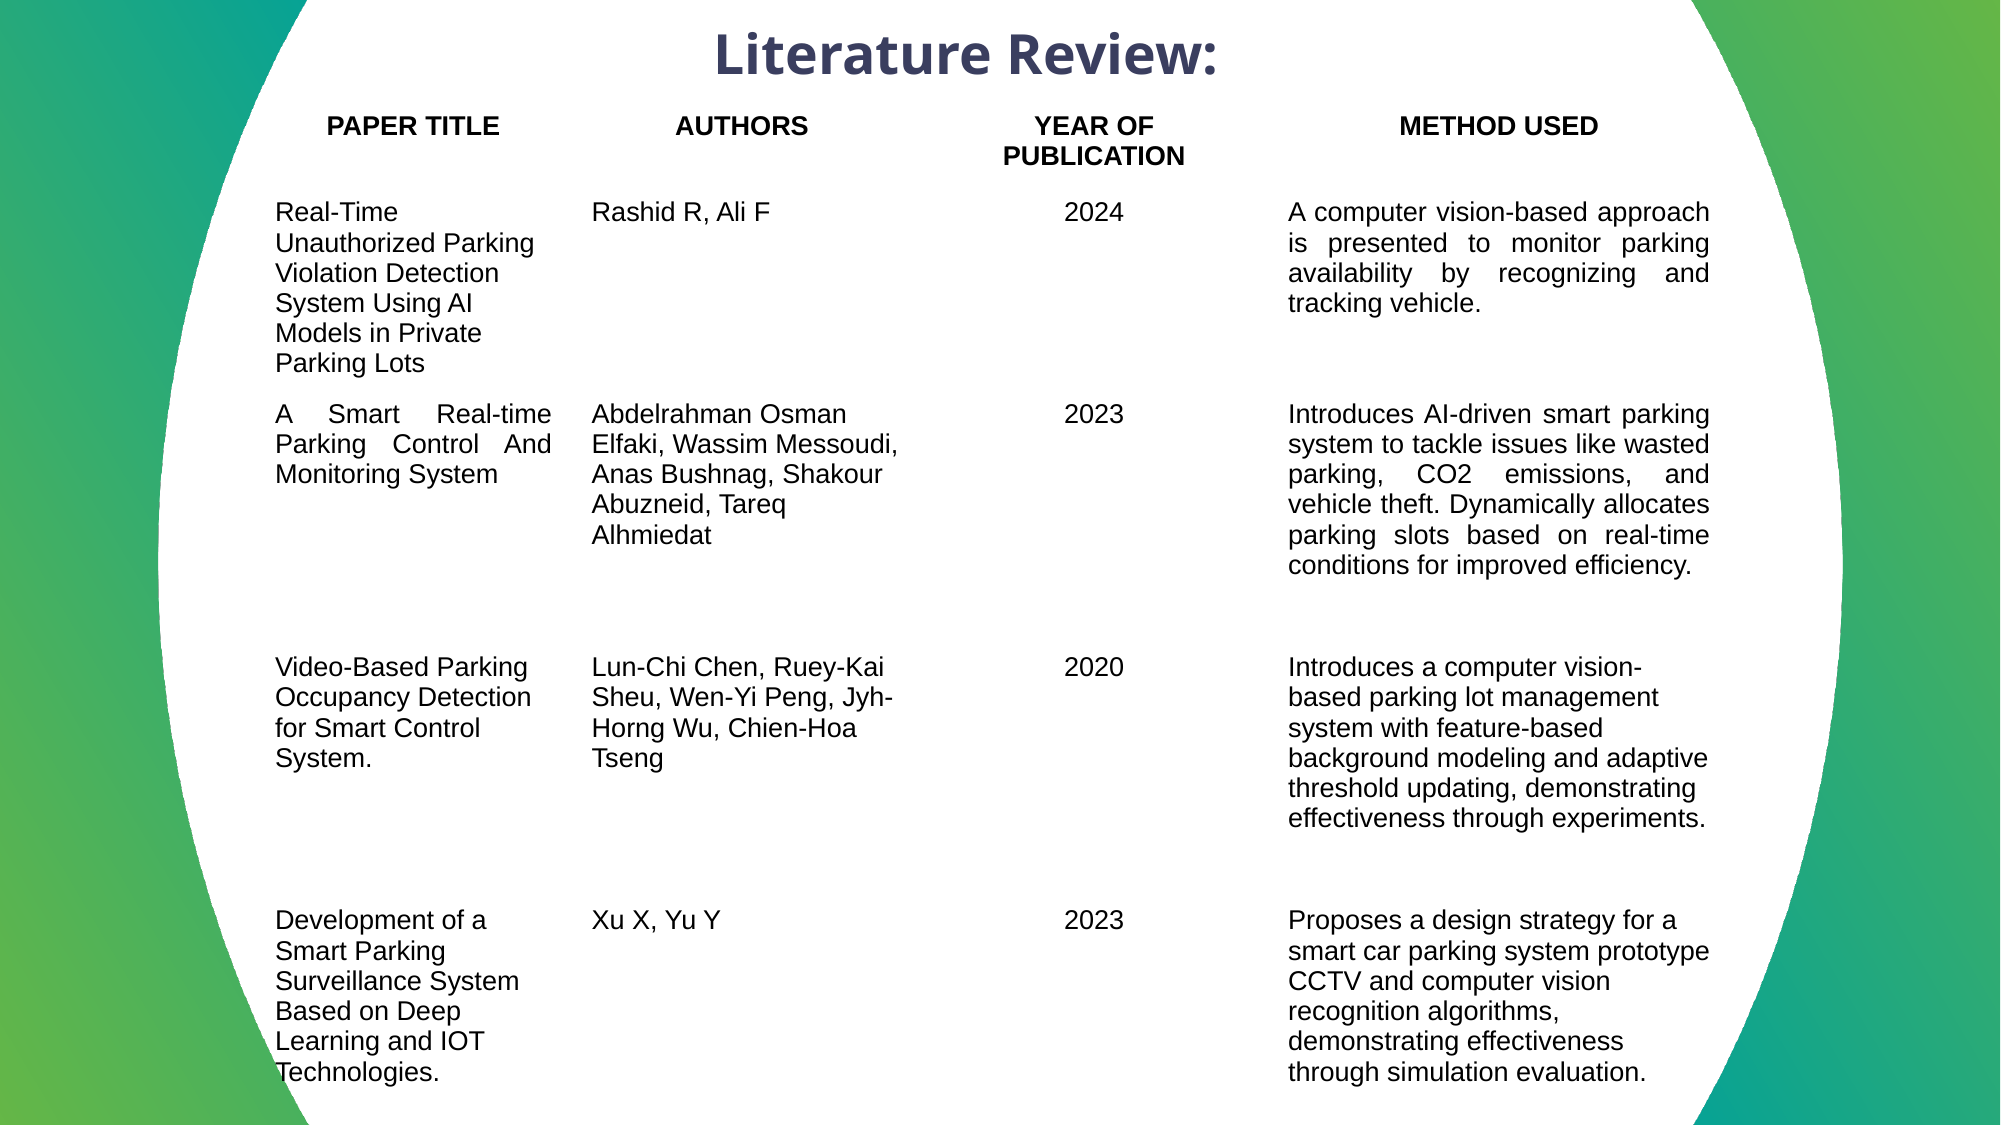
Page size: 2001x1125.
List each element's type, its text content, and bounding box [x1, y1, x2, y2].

table_cell Lun-Chi Chen, Ruey-Kai Sheu, Wen-Yi Peng, Jyh-Horng Wu, Chien-Hoa Tseng [572, 642, 920, 895]
table_header YEAR OF PUBLICATION [920, 101, 1268, 187]
table_cell 2020 [920, 642, 1268, 895]
table_cell Development of a Smart Parking Surveillance System Based on Deep Learning and IOT Technologies. [255, 895, 572, 1115]
table_cell Rashid R, Ali F [572, 187, 920, 389]
table_cell Introduces a computer vision-based parking lot management system with feature-based background modeling and adaptive threshold updating, demonstrating effectiveness through experiments. [1268, 642, 1730, 895]
table_cell Video-Based Parking Occupancy Detection for Smart Control System. [255, 642, 572, 895]
table_cell A Smart Real-time Parking Control And Monitoring System [255, 389, 572, 642]
picture [0, 0, 323, 1125]
table_cell 2023 [920, 389, 1268, 642]
table_header METHOD USED [1268, 101, 1730, 187]
table_cell Real-Time Unauthorized Parking Violation Detection System Using AI Models in Private Parking Lots [255, 187, 572, 389]
table_cell 2023 [920, 895, 1268, 1115]
picture [1677, 0, 2001, 1125]
table_cell A computer vision-based approach is presented to monitor parking availability by recognizing and tracking vehicle. [1268, 187, 1730, 389]
table_cell Abdelrahman Osman Elfaki, Wassim Messoudi, Anas Bushnag, Shakour Abuzneid, Tareq Alhmiedat [572, 389, 920, 642]
table_cell Proposes a design strategy for a smart car parking system prototype CCTV and computer vision recognition algorithms, demonstrating effectiveness through simulation evaluation. [1268, 895, 1730, 1115]
table_header AUTHORS [572, 101, 920, 187]
table_cell Xu X, Yu Y [572, 895, 920, 1115]
table_cell Introduces AI-driven smart parking system to tackle issues like wasted parking, CO2 emissions, and vehicle theft. Dynamically allocates parking slots based on real-time conditions for improved efficiency. [1268, 389, 1730, 642]
table_header PAPER TITLE [255, 101, 572, 187]
table_cell 2024 [920, 187, 1268, 389]
title Literature Review: [353, 22, 1580, 95]
